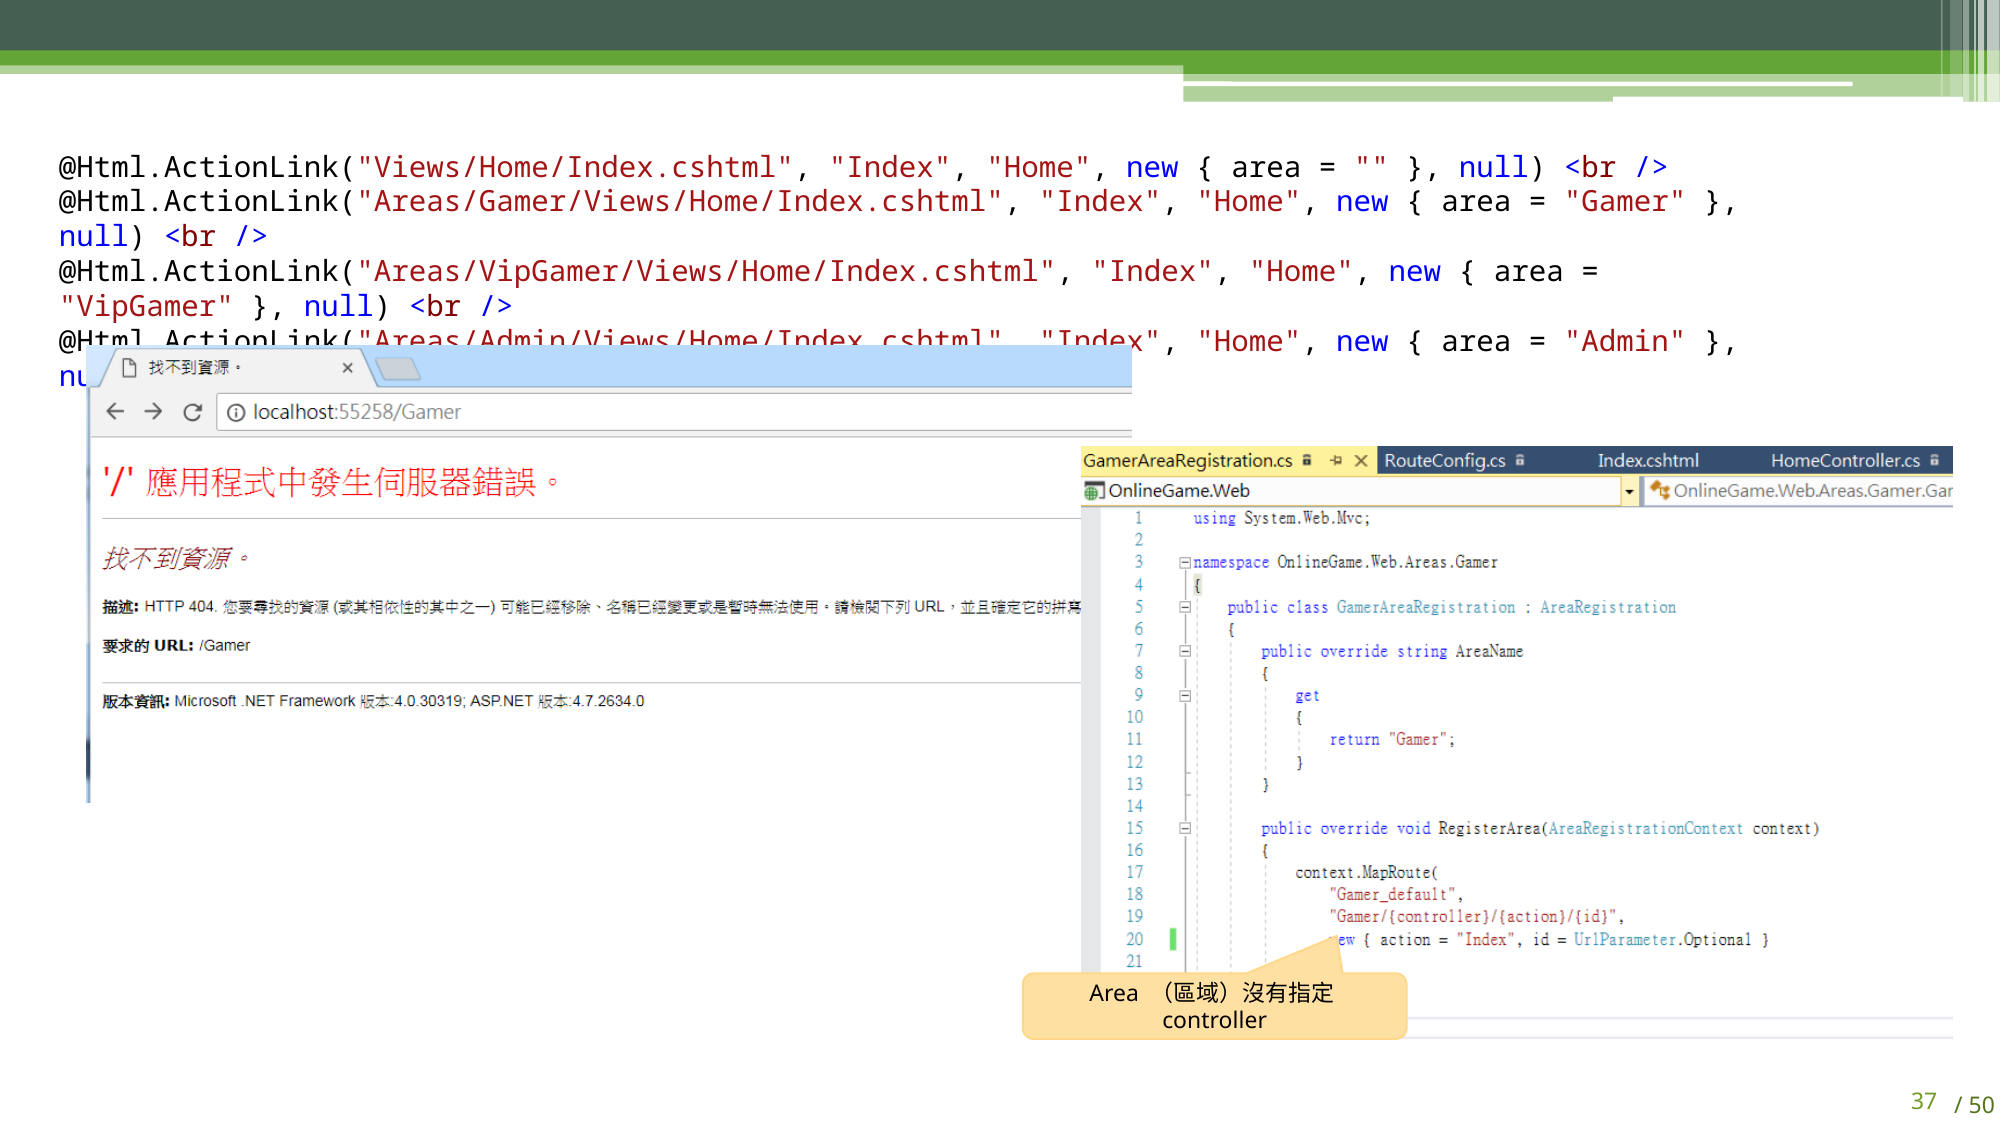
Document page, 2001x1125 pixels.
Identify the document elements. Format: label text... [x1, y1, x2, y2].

picture [86, 345, 1953, 1039]
text_box @Html.ActionLink("Views/Home/Index.cshtml", "Index", "Home", new { area = "" }, null) <br /> @Html.ActionLink("Areas/Gamer/Views/Home/Index.cshtml", "Index", "Home", new { area = "Gamer" }, null) <br /> @Html.ActionLink("Areas/VipGamer/Views/Home/Index.cshtml", "Index", "Home", new { area = "VipGamer" }, null) <br /> @Html.ActionLink("Areas/Admin/Views/Home/Index.cshtml", "Index", "Home", new { area = "Admin" }, null) <br /> [43, 140, 1774, 400]
footer / 50 [1919, 1083, 2000, 1124]
slide_number 36 [1785, 1065, 1953, 1125]
text_box Area （區域）沒有指定controller [1021, 972, 1401, 1040]
